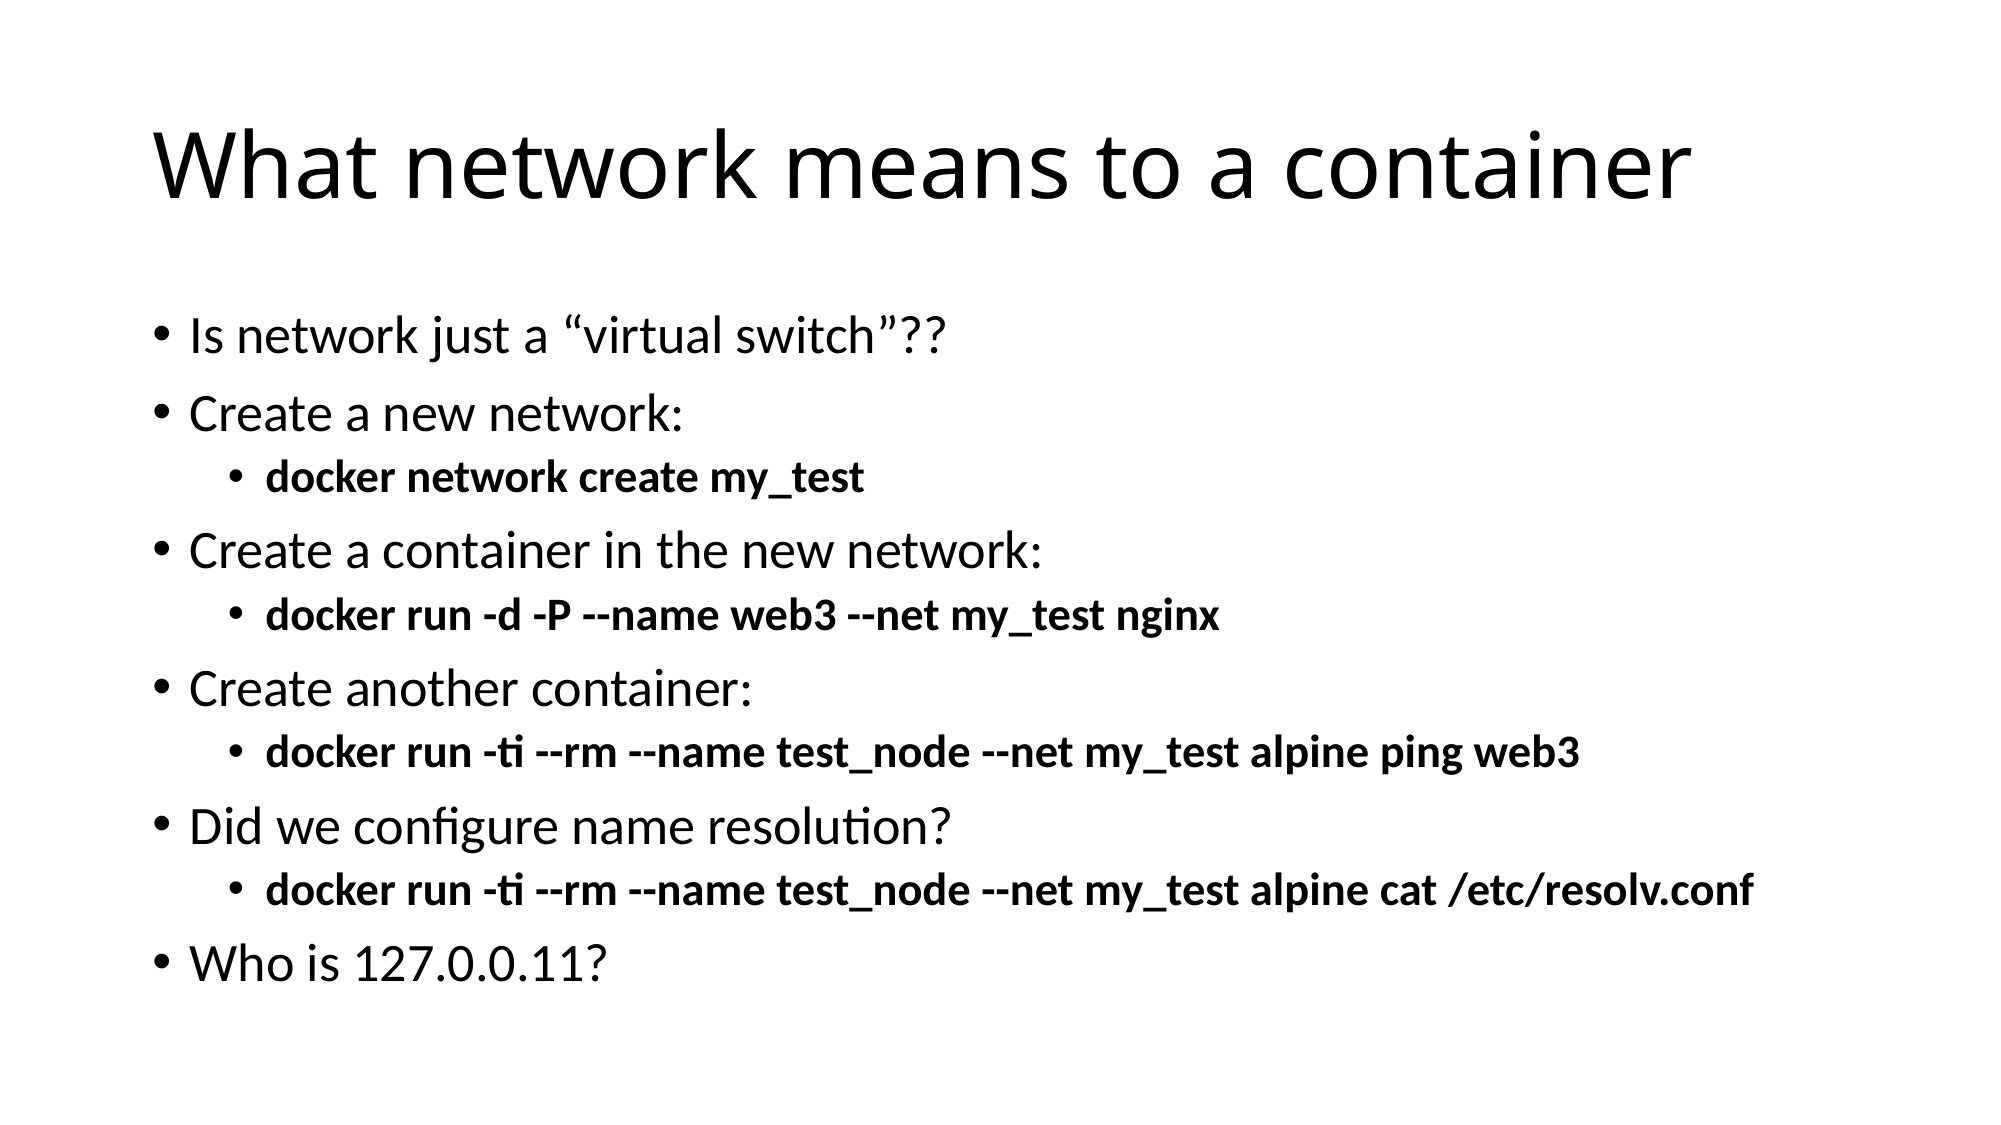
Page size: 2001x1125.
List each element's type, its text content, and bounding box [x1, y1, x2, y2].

list Is network just a “virtual switch”?? Create a new network: docker network create my_test Create a container in the new network: docker run -d -P --name web3 --net my_test nginx Create another container: docker run -ti --rm --name test_node --net my_test alpine ping web3 Did we configure name resolution? docker run -ti --rm --name test_node --net my_test alpine cat /etc/resolv.conf Who is 127.0.0.11? [137, 299, 1863, 1014]
title What network means to a container [137, 59, 1863, 278]
